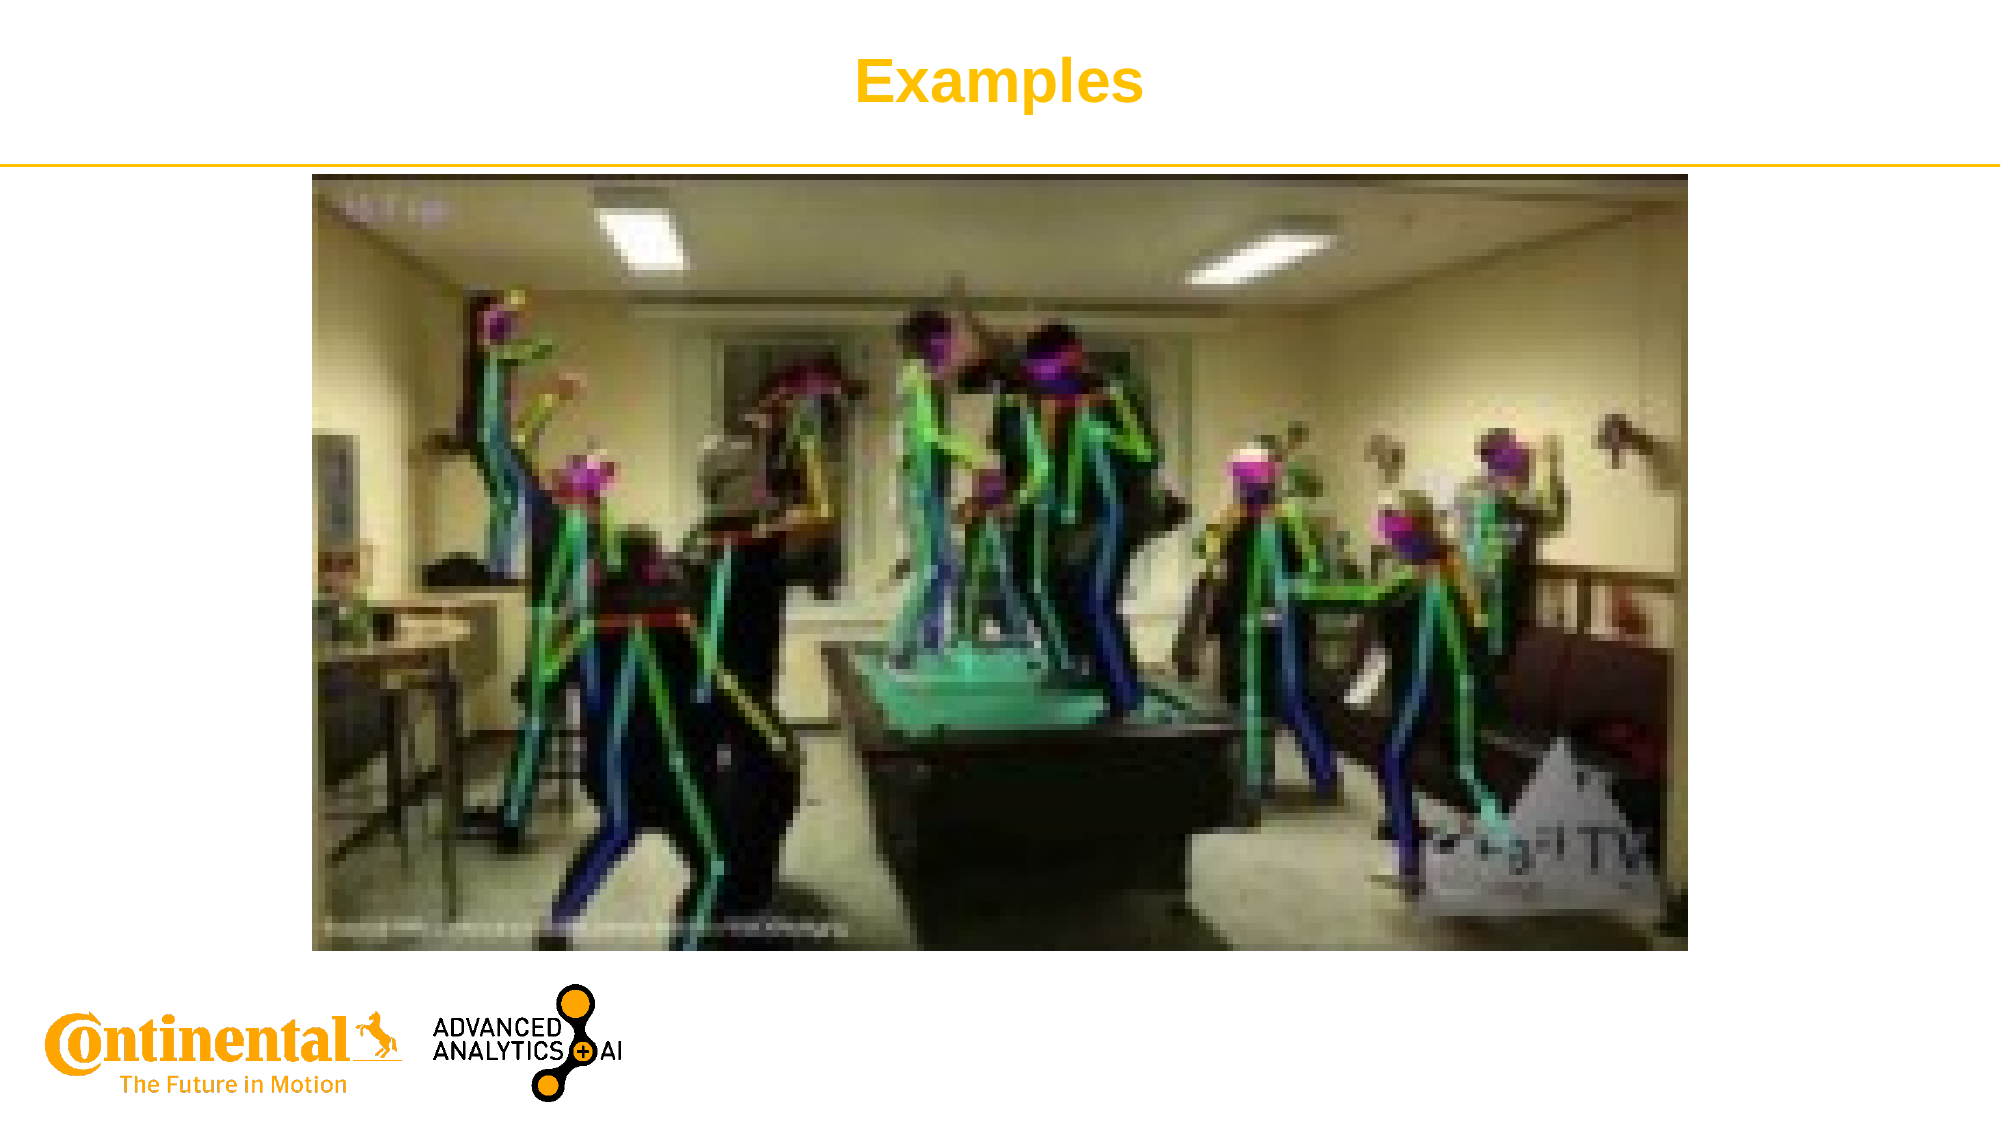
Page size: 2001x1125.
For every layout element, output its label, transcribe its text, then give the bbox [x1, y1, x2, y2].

title Examples [0, 0, 2000, 166]
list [311, 173, 1688, 952]
picture [12, 978, 621, 1125]
